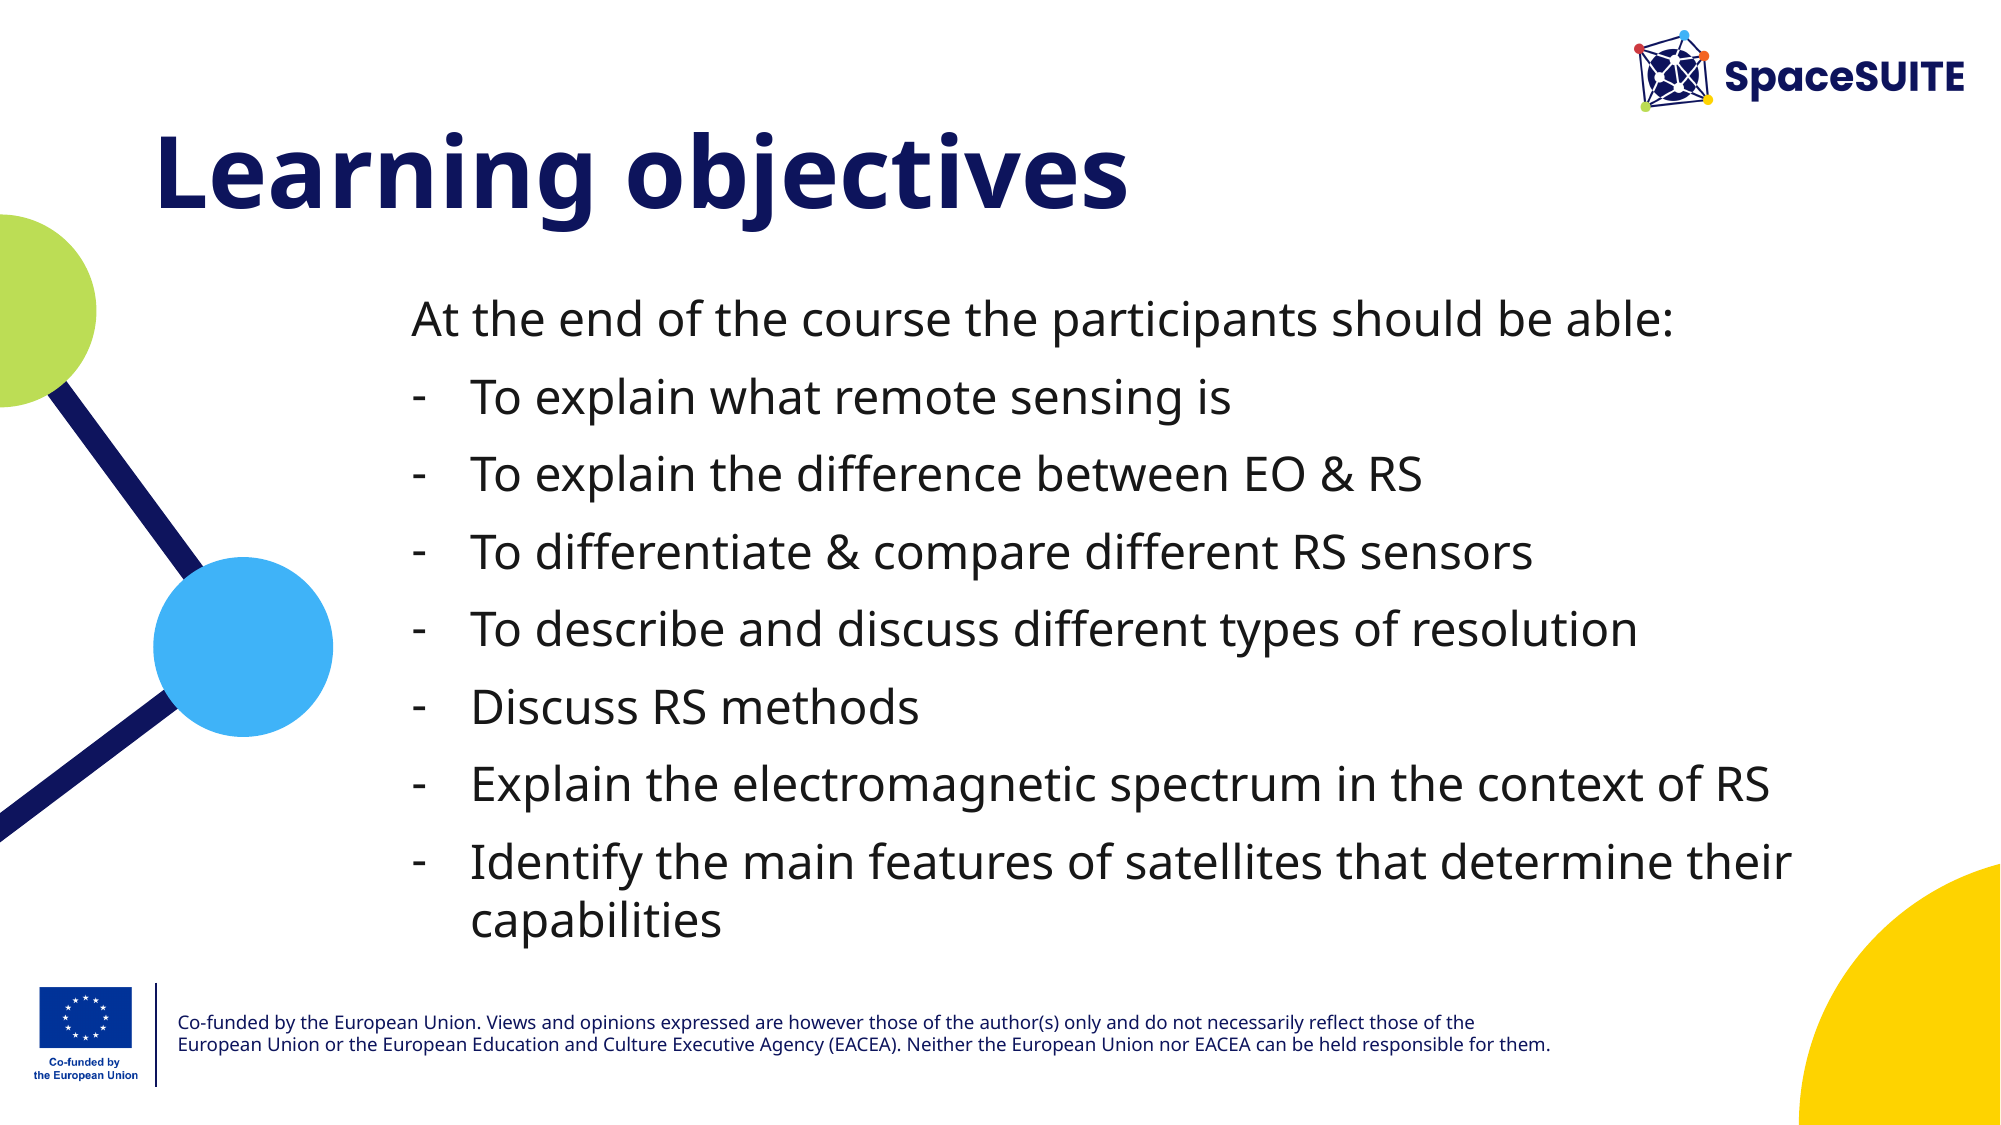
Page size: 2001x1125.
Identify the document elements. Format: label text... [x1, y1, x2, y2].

picture [29, 974, 142, 1092]
title Learning objectives [137, 59, 1863, 278]
picture [1634, 30, 1964, 112]
list At the end of the course the participants should be able: To explain what remote sensing is To explain the difference between EO & RS To differentiate & compare different RS sensors To describe and discuss different types of resolution Discuss RS methods Explain the electromagnetic spectrum in the context of RS Identify the main features of satellites that determine their capabilities [396, 281, 1845, 966]
